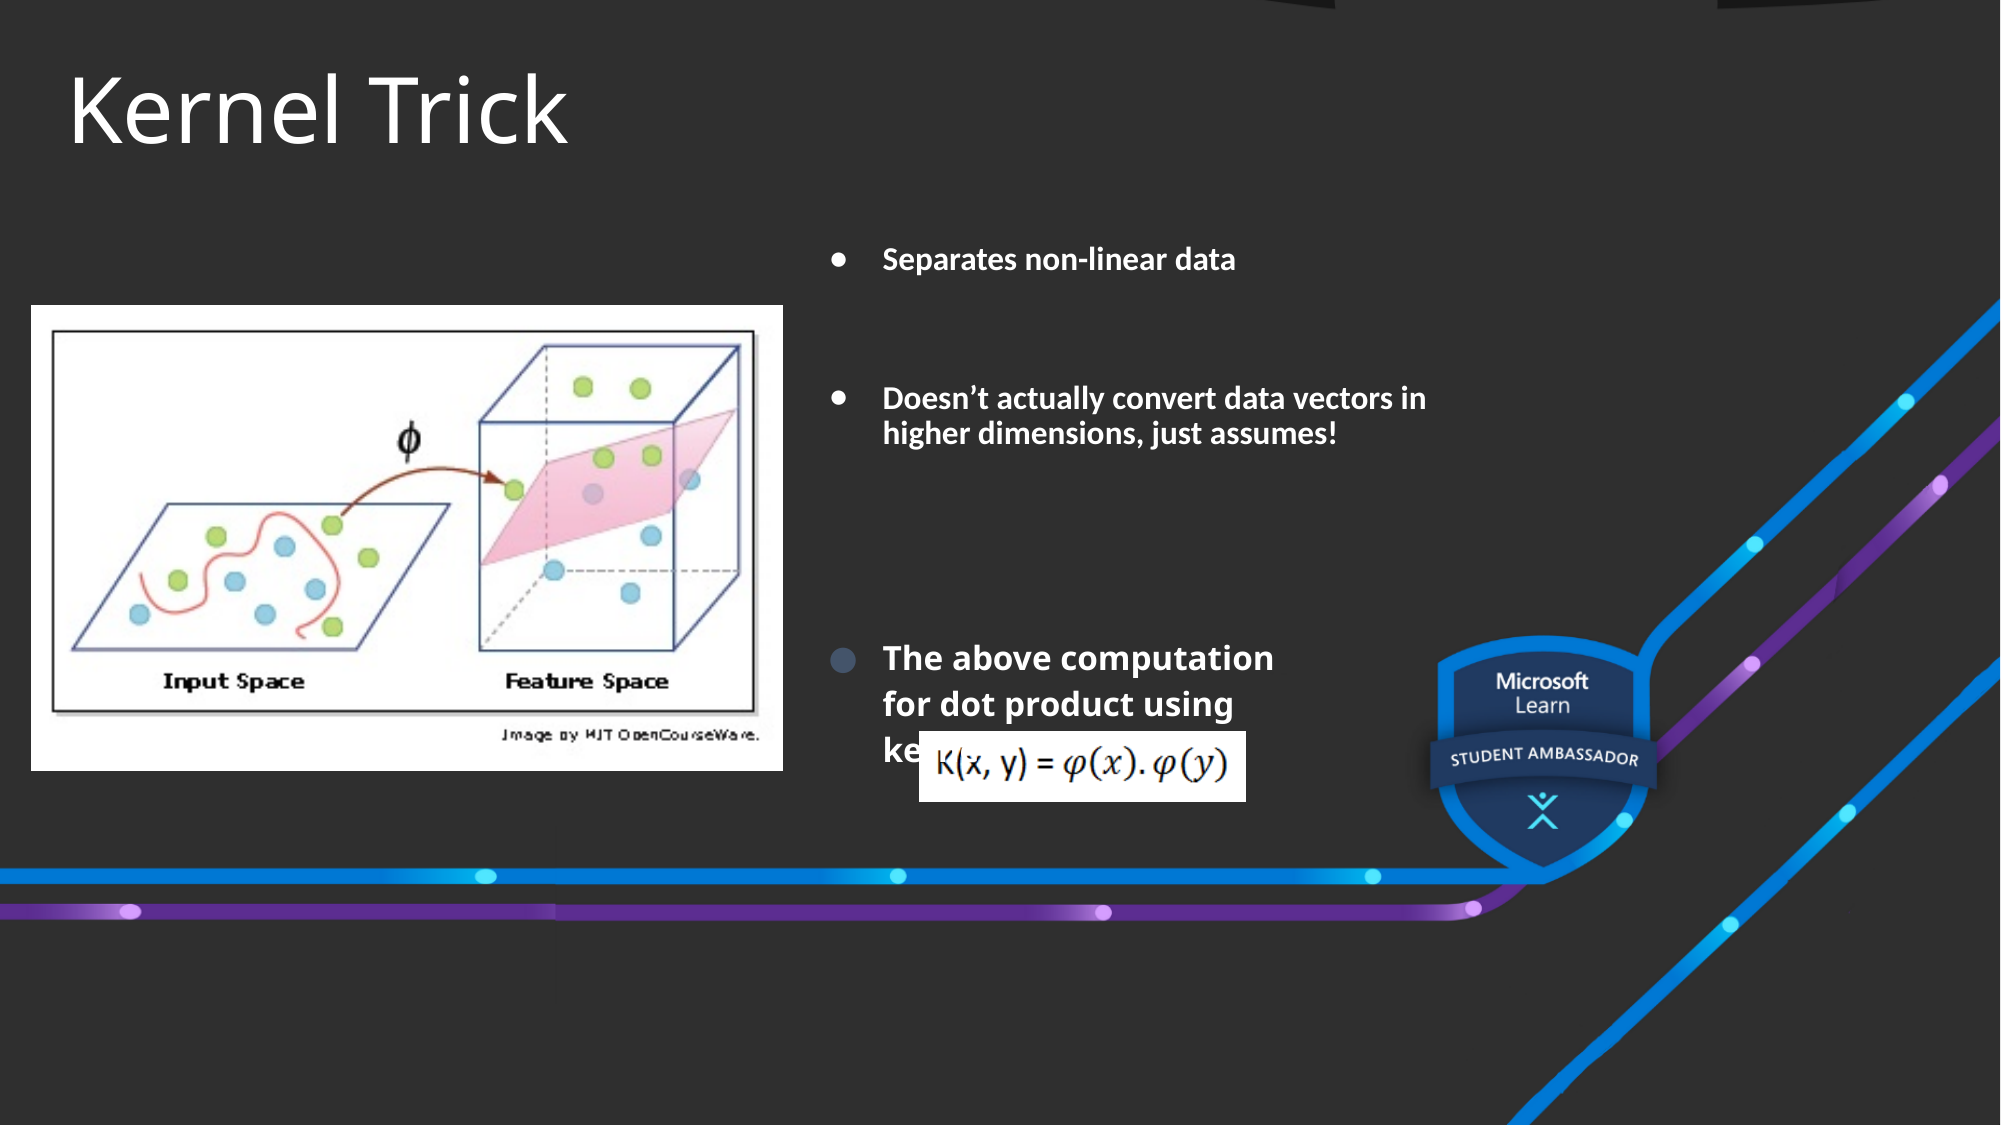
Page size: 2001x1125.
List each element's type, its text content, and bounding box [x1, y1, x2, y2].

text_box Kernel Trick [51, 49, 1449, 152]
text_box The above computation for dot product using kernel [792, 616, 1322, 719]
text_box Separates non-linear data Doesn’t actually convert data vectors in higher dimensions, just assumes! [792, 227, 1449, 548]
picture [0, 0, 2001, 1125]
